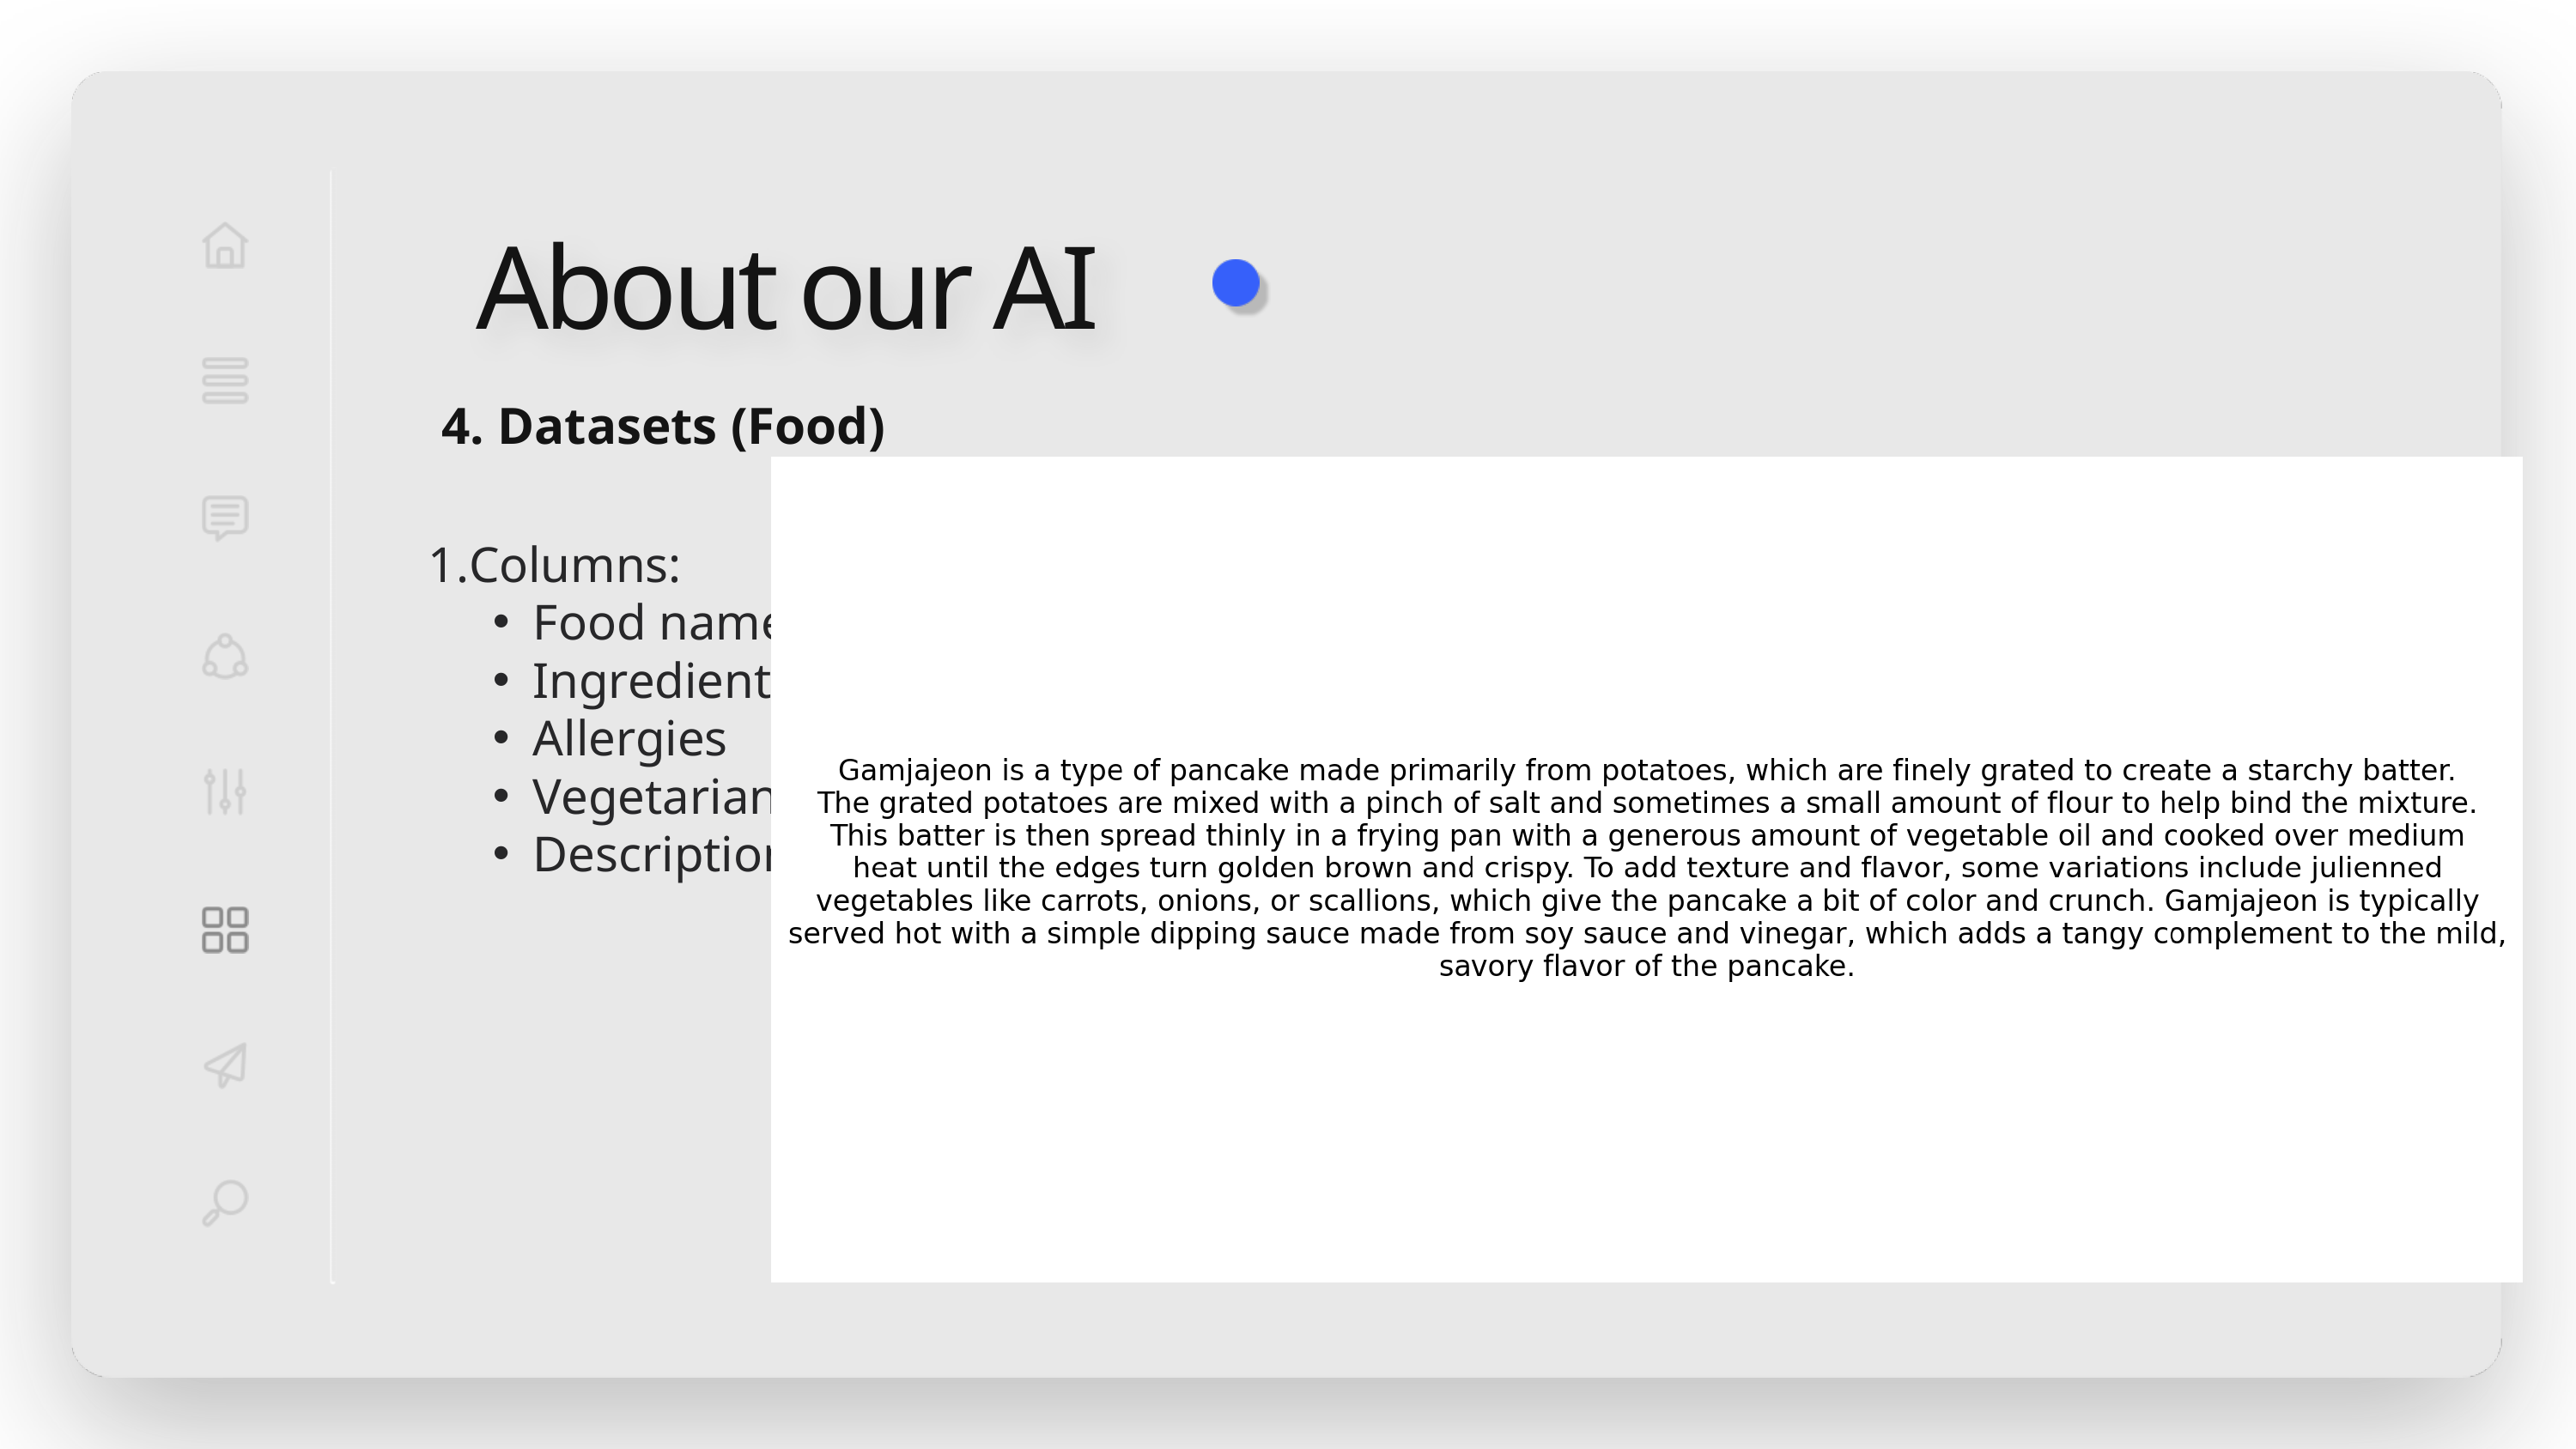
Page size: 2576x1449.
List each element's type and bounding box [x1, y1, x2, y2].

picture [0, 70, 2523, 1378]
